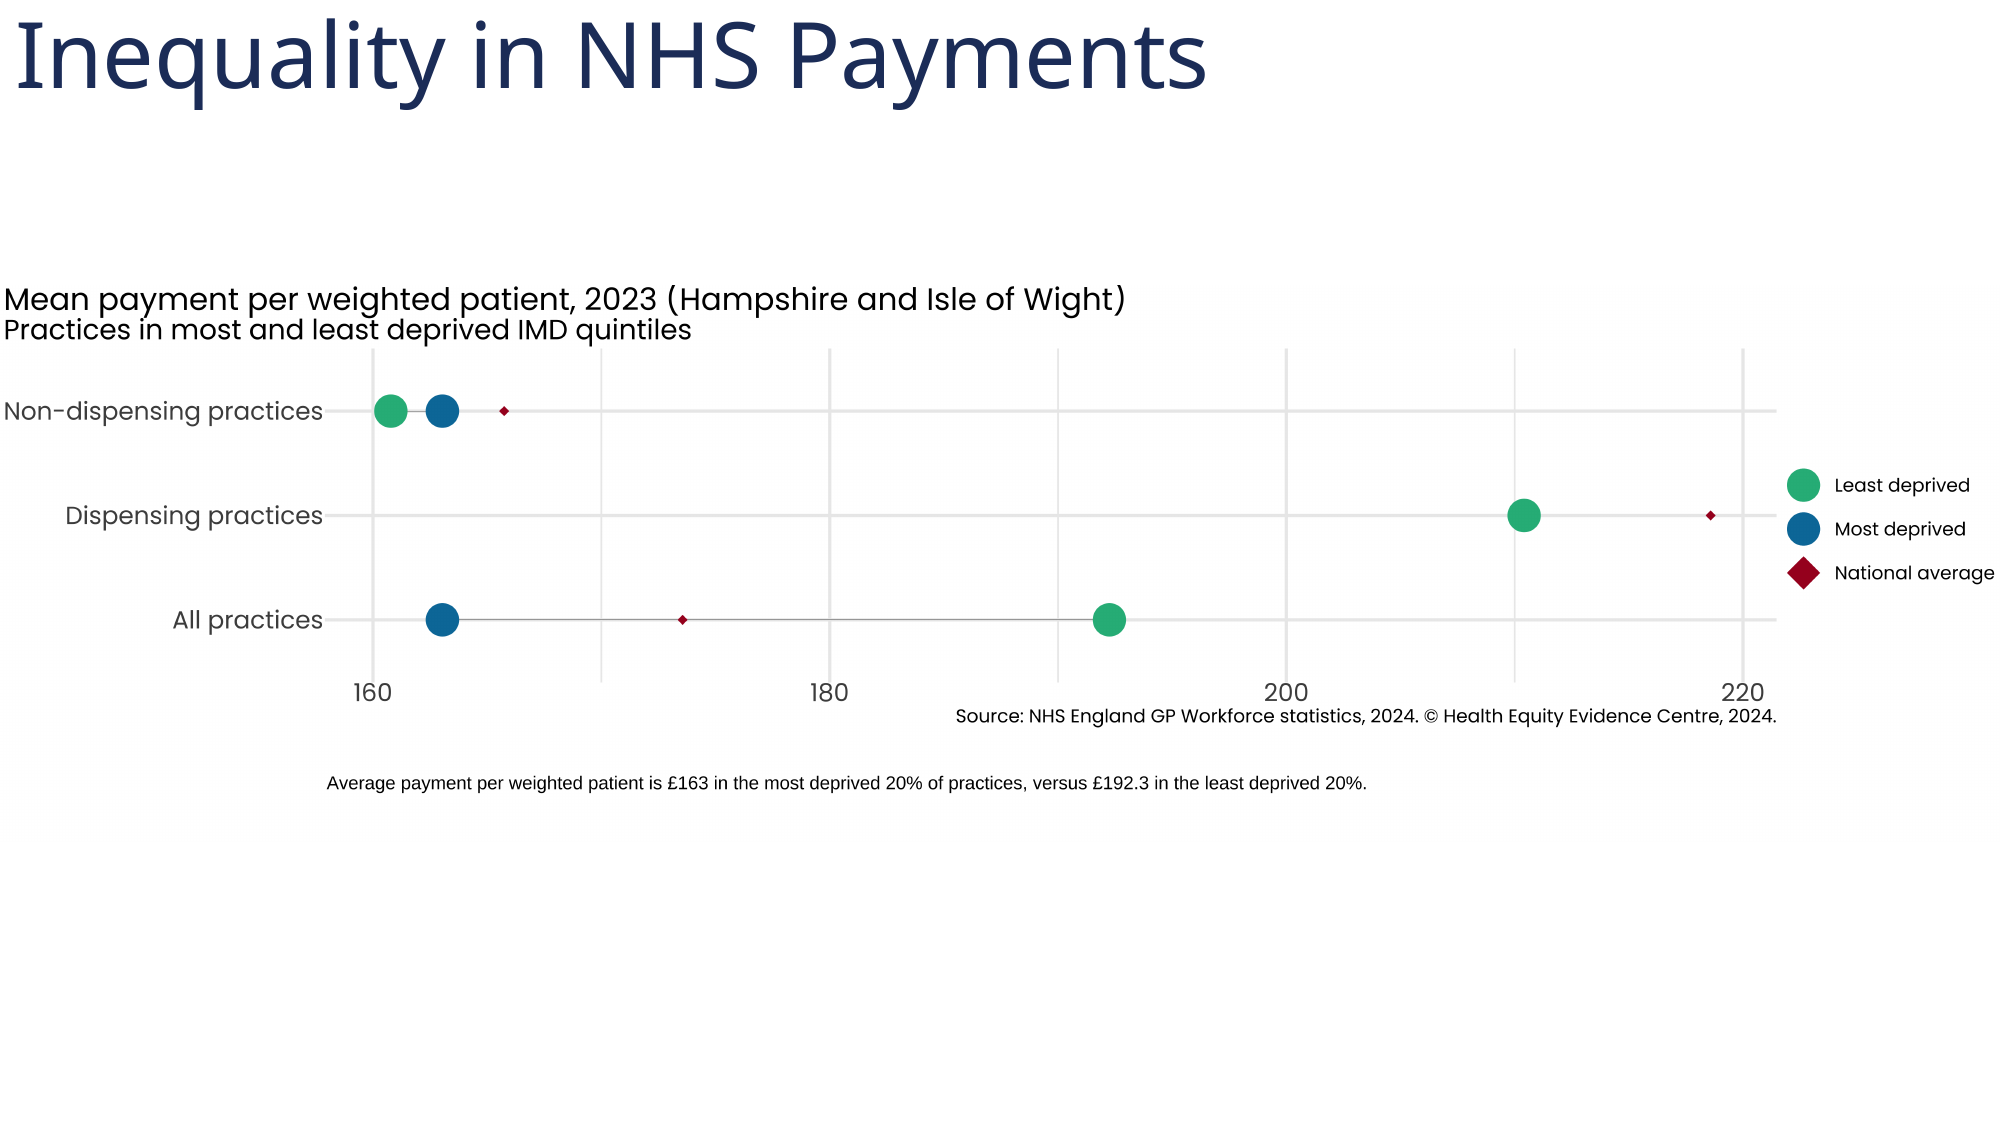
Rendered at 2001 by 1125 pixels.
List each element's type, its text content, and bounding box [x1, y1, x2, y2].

picture [0, 284, 2000, 843]
title Inequality in NHS Payments [0, 0, 2000, 119]
